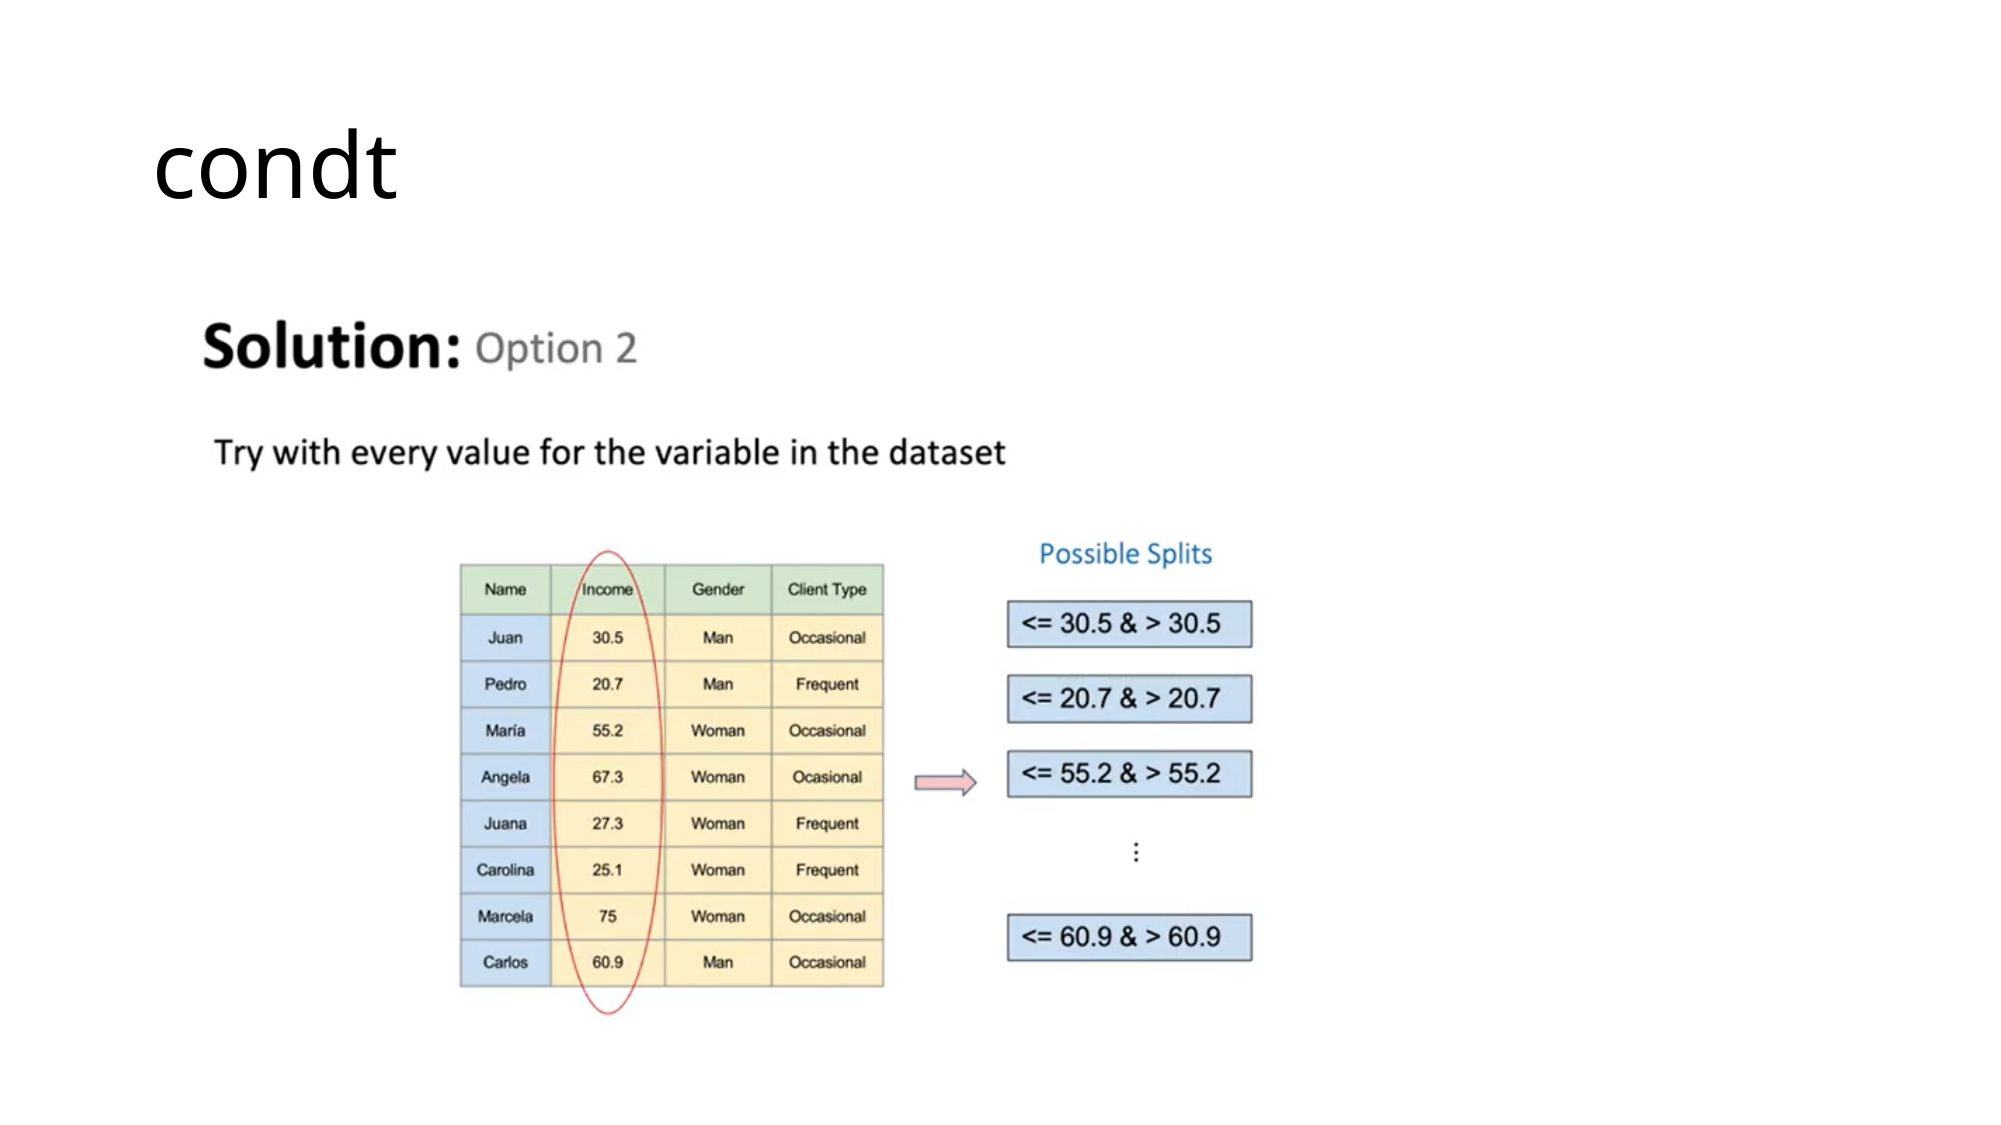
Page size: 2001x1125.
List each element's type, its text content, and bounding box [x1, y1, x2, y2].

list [179, 304, 1334, 1019]
title condt [137, 59, 1863, 278]
